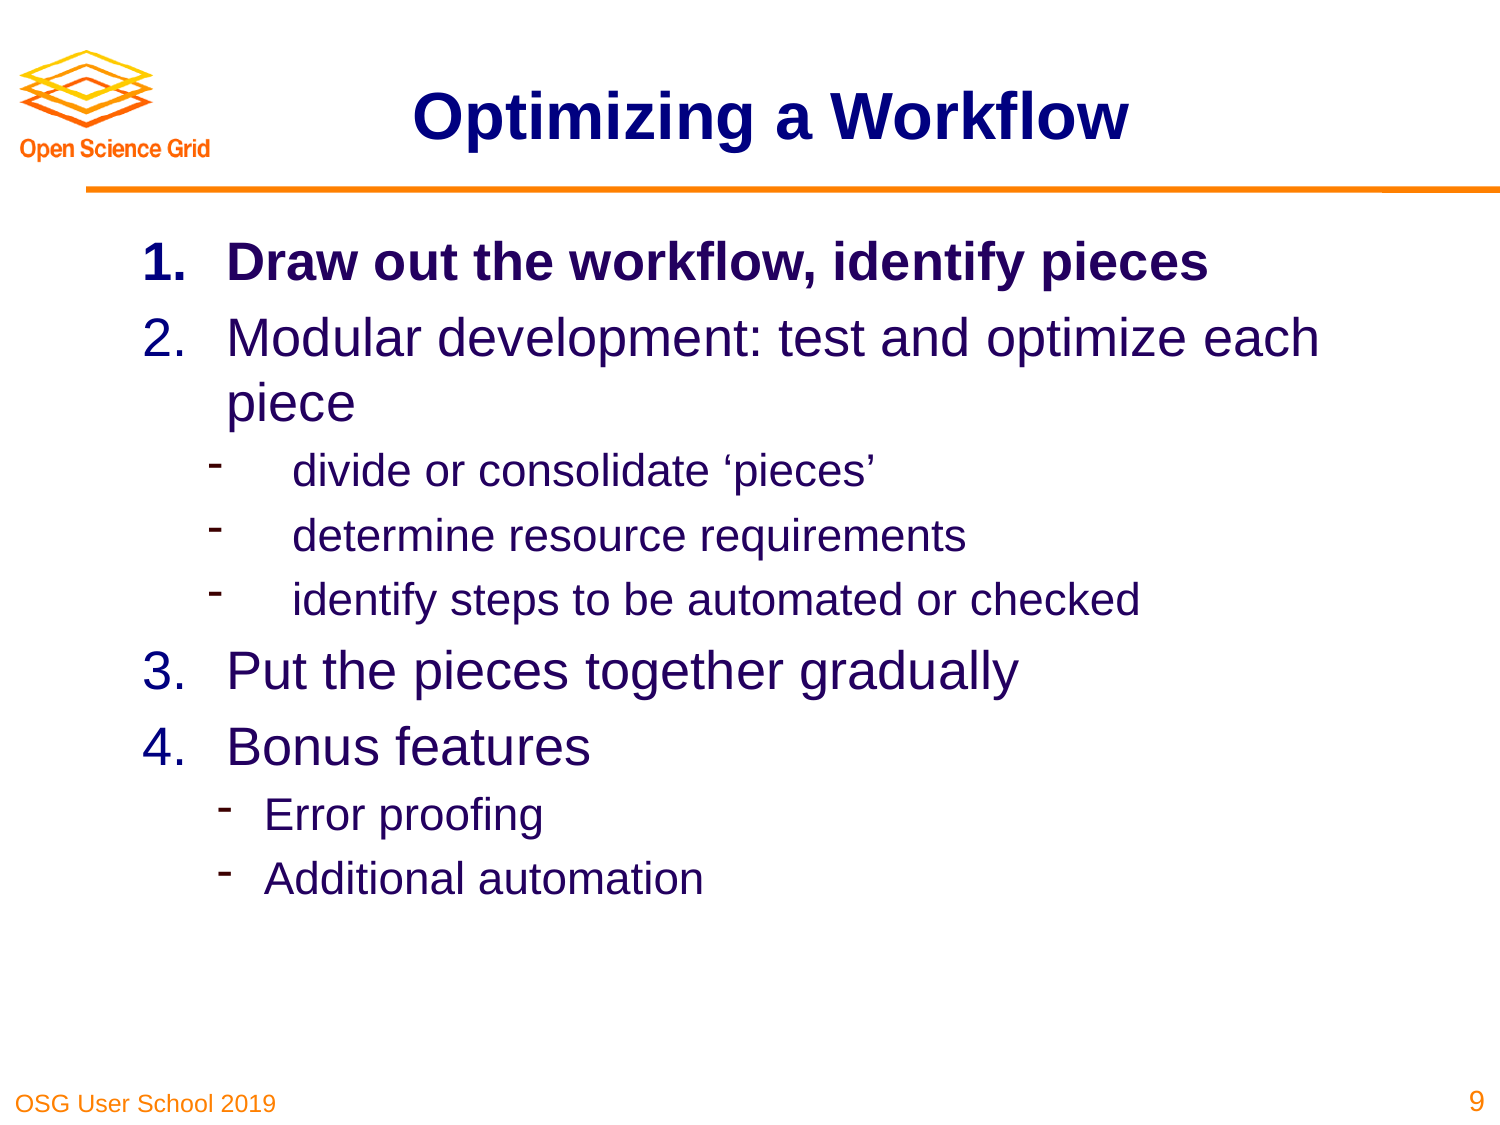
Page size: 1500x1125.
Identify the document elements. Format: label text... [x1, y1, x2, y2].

list Draw out the workflow, identify pieces Modular development: test and optimize each piece divide or consolidate ‘pieces’ determine resource requirements identify steps to be automated or checked Put the pieces together gradually Bonus features Error proofing Additional automation [127, 218, 1463, 1019]
slide_number 9 [1430, 1049, 1500, 1125]
picture [0, 27, 201, 179]
title Optimizing a Workflow [201, 18, 1342, 207]
